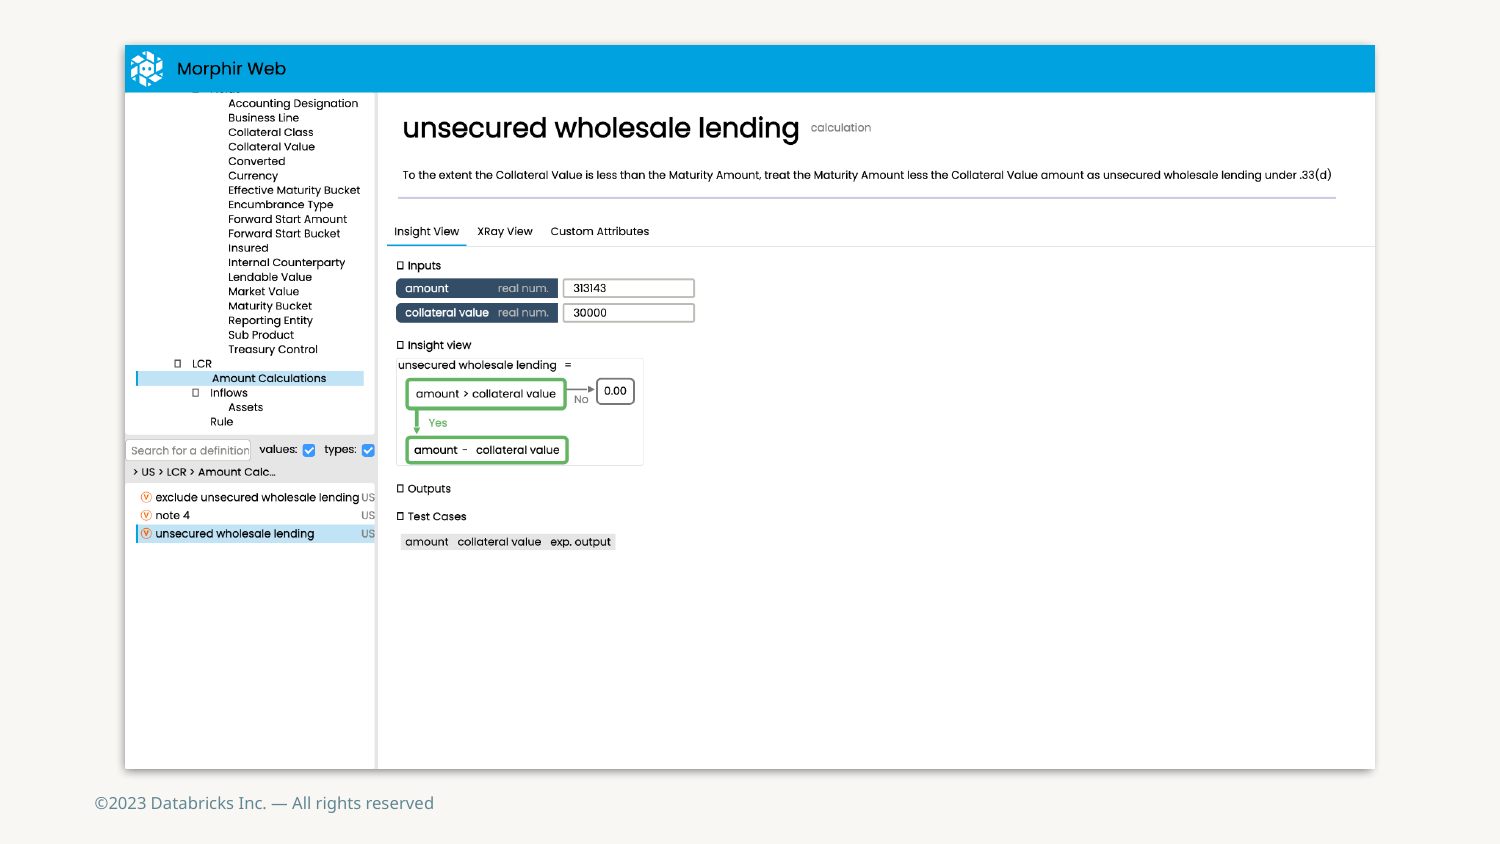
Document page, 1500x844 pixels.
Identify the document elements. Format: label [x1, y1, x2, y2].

picture [144, 52, 153, 61]
picture [133, 56, 143, 62]
picture [157, 62, 162, 70]
picture [140, 77, 146, 85]
picture [132, 67, 137, 76]
picture [140, 62, 153, 76]
picture [125, 93, 1375, 769]
picture [151, 75, 160, 81]
